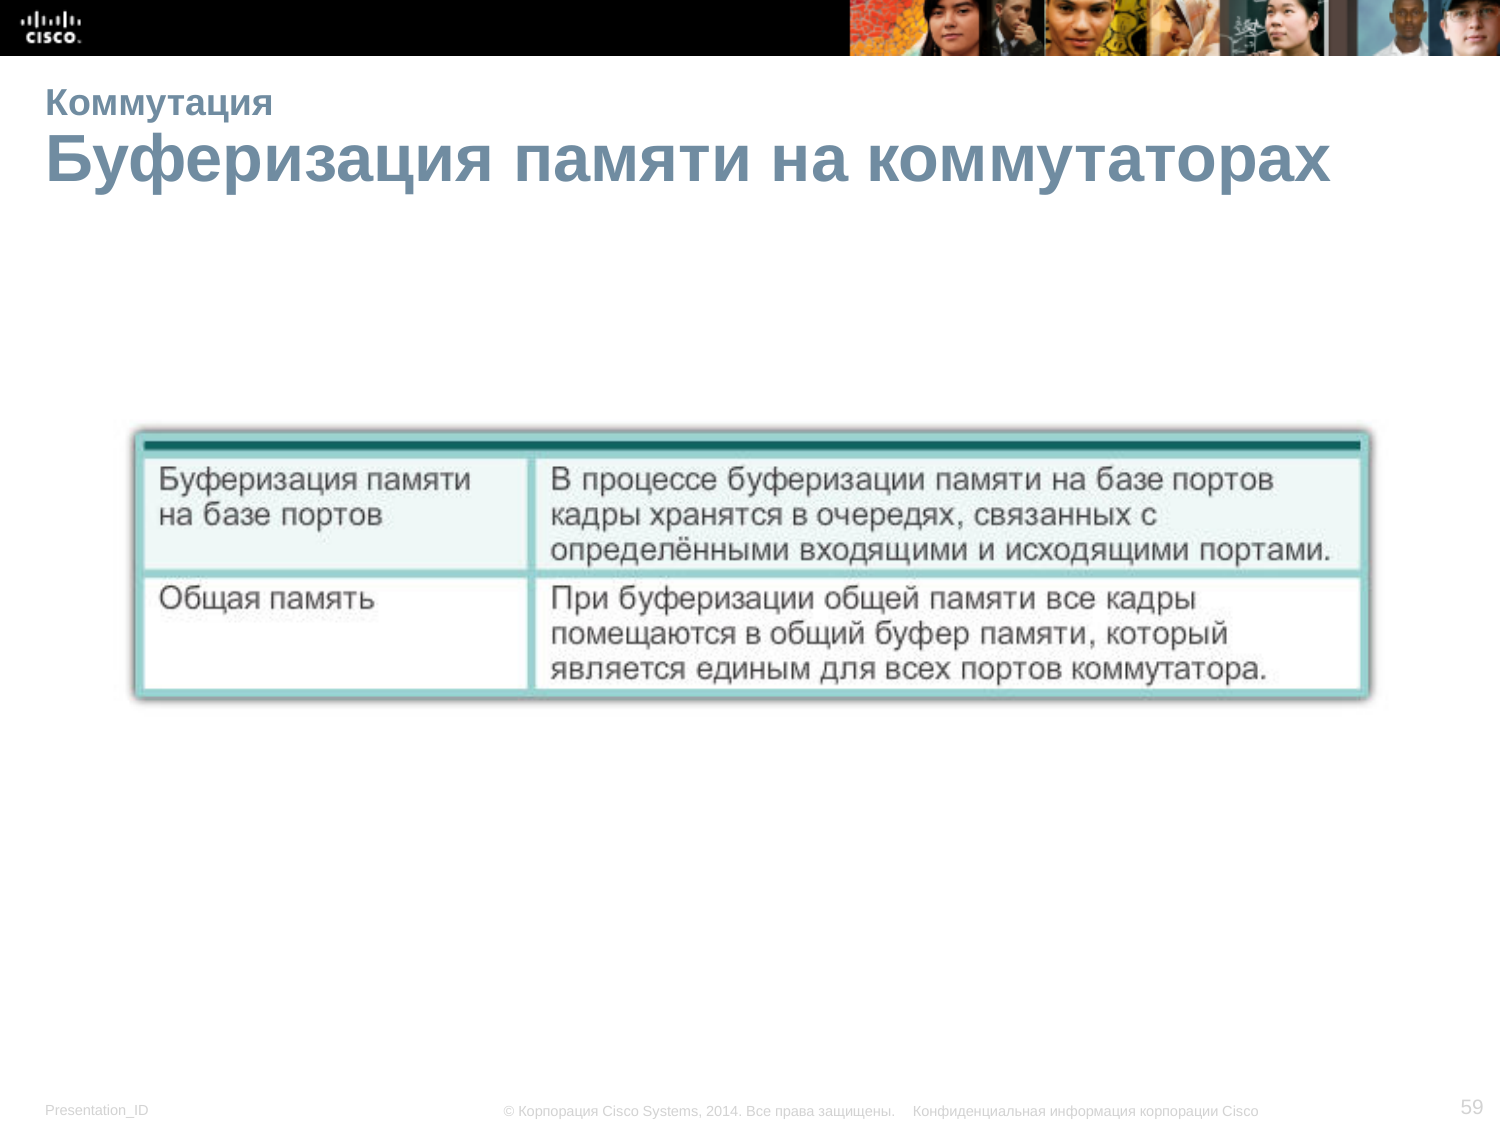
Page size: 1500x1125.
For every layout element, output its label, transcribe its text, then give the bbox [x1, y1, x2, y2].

title Коммутация Буферизация памяти на коммутаторах [31, 64, 1471, 203]
picture [98, 389, 1423, 777]
picture [0, 0, 1500, 56]
